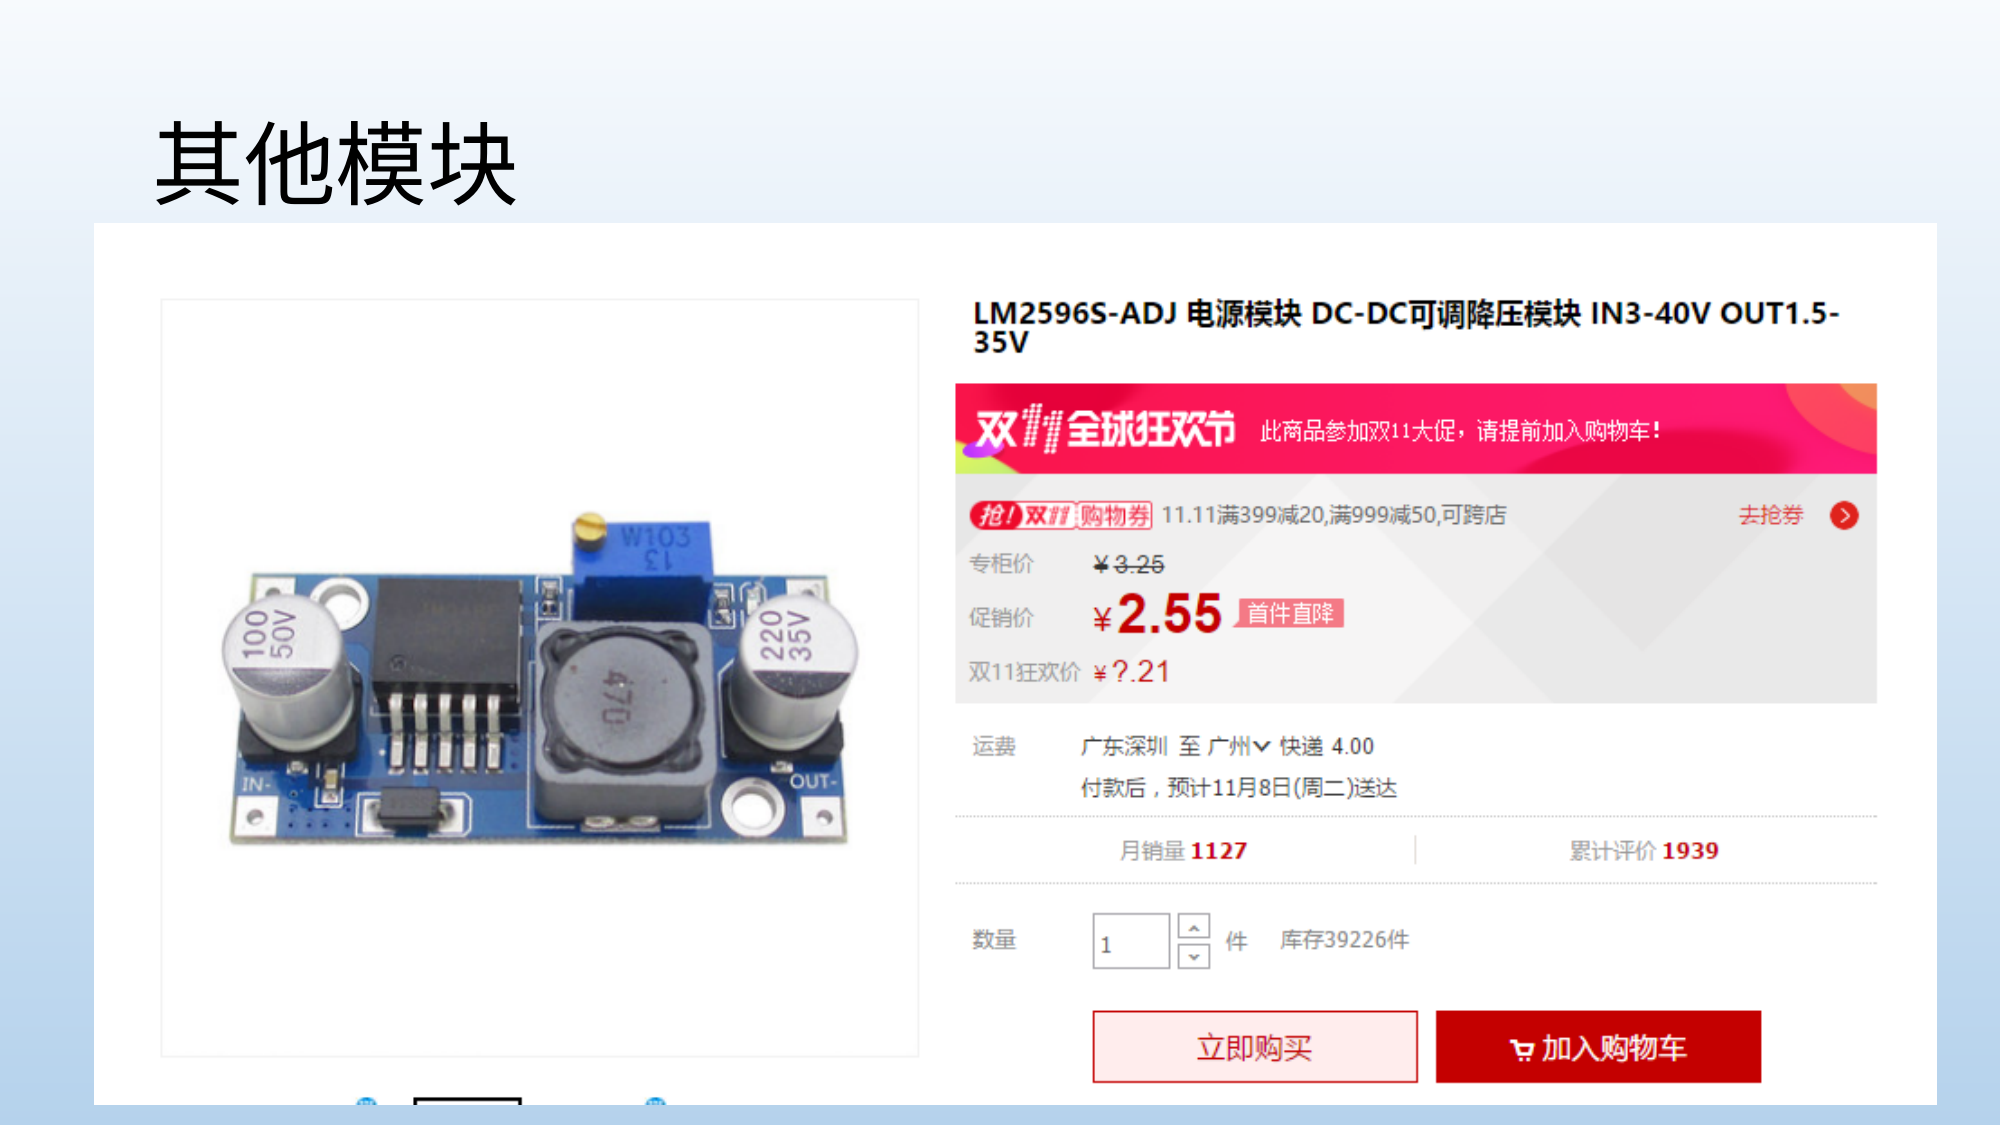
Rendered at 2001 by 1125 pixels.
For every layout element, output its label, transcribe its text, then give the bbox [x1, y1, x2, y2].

picture [94, 223, 1937, 1105]
title 其他模块 [137, 59, 1863, 223]
